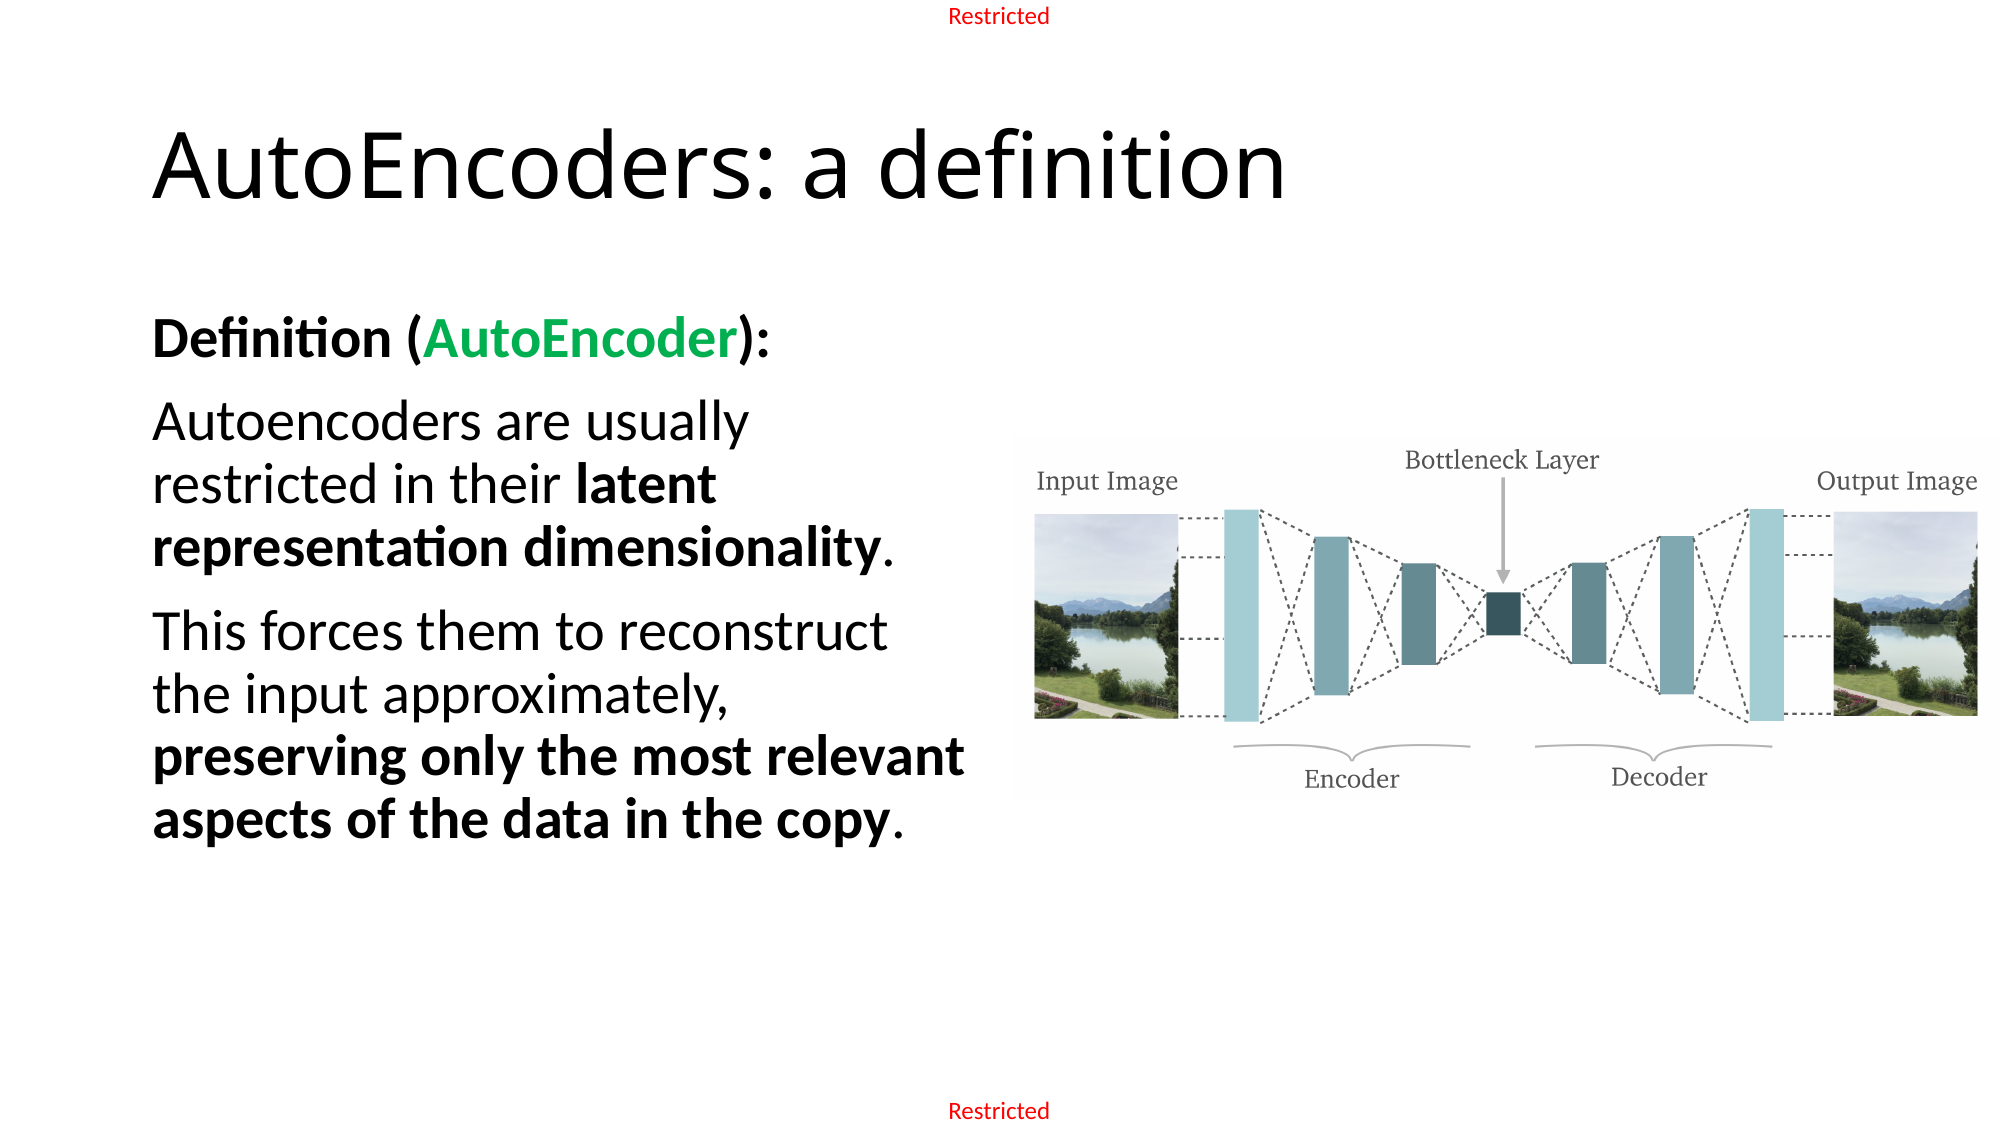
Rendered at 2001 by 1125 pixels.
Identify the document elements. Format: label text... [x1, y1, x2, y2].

title AutoEncoders: a definition [137, 59, 1863, 278]
list Definition (AutoEncoder): Autoencoders are usually restricted in their latent representation dimensionality. This forces them to reconstruct the input approximately, preserving only the most relevant aspects of the data in the copy. [137, 299, 988, 1125]
picture [1012, 435, 2000, 801]
